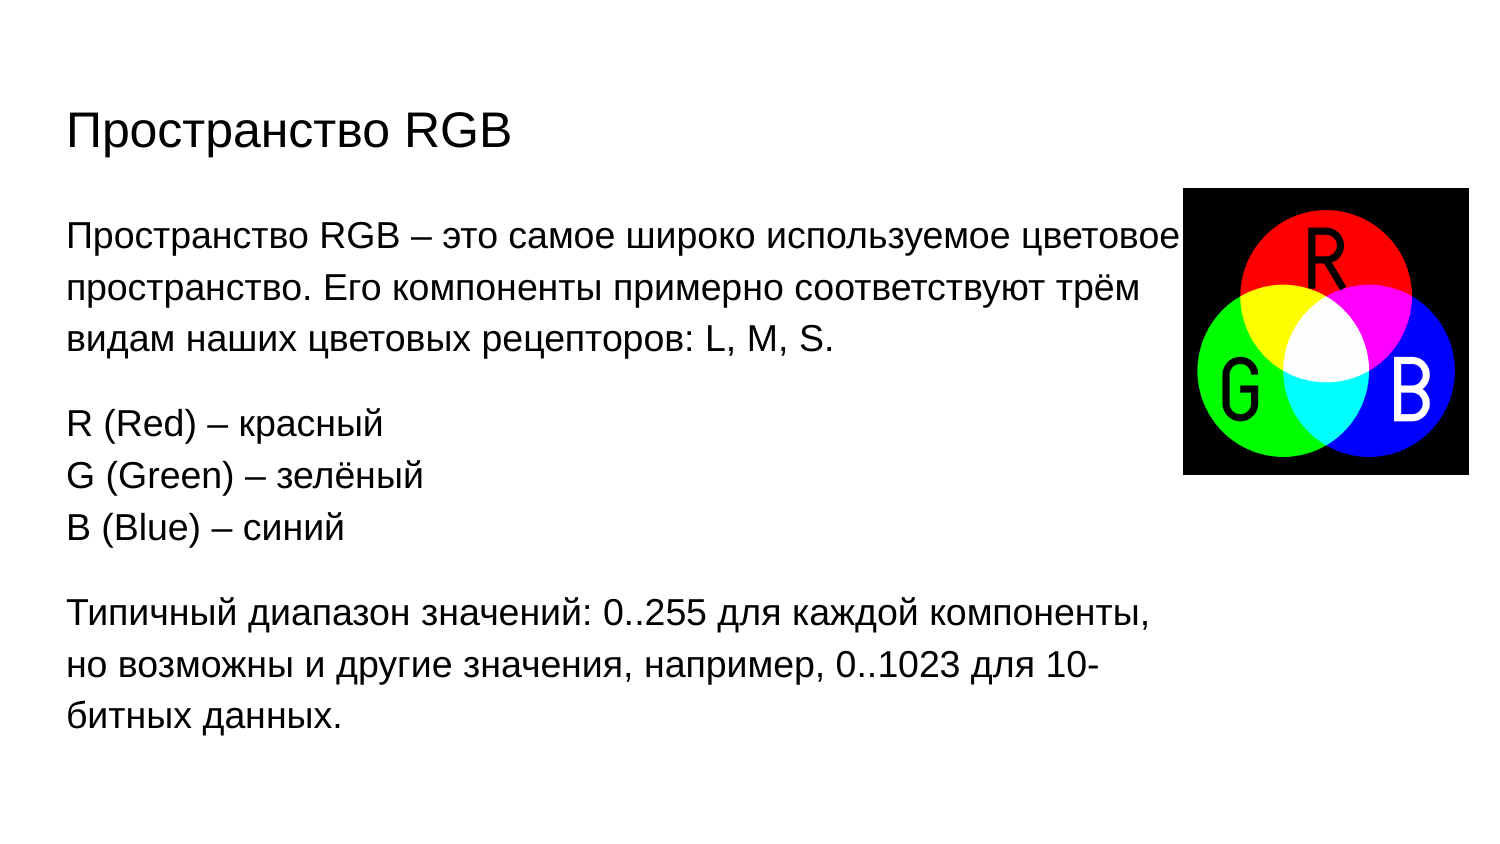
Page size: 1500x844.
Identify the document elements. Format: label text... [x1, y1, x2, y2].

list Пространство RGB – это самое широко используемое цветовое пространство. Его компоненты примерно соответствуют трём видам наших цветовых рецепторов: L, M, S. R (Red) – красный G (Green) – зелёный B (Blue) – синий Типичный диапазон значений: 0..255 для каждой компоненты, но возможны и другие значения, например, 0..1023 для 10-битных данных. [51, 189, 1203, 750]
picture [1183, 188, 1470, 475]
title Пространство RGB [51, 72, 1449, 167]
